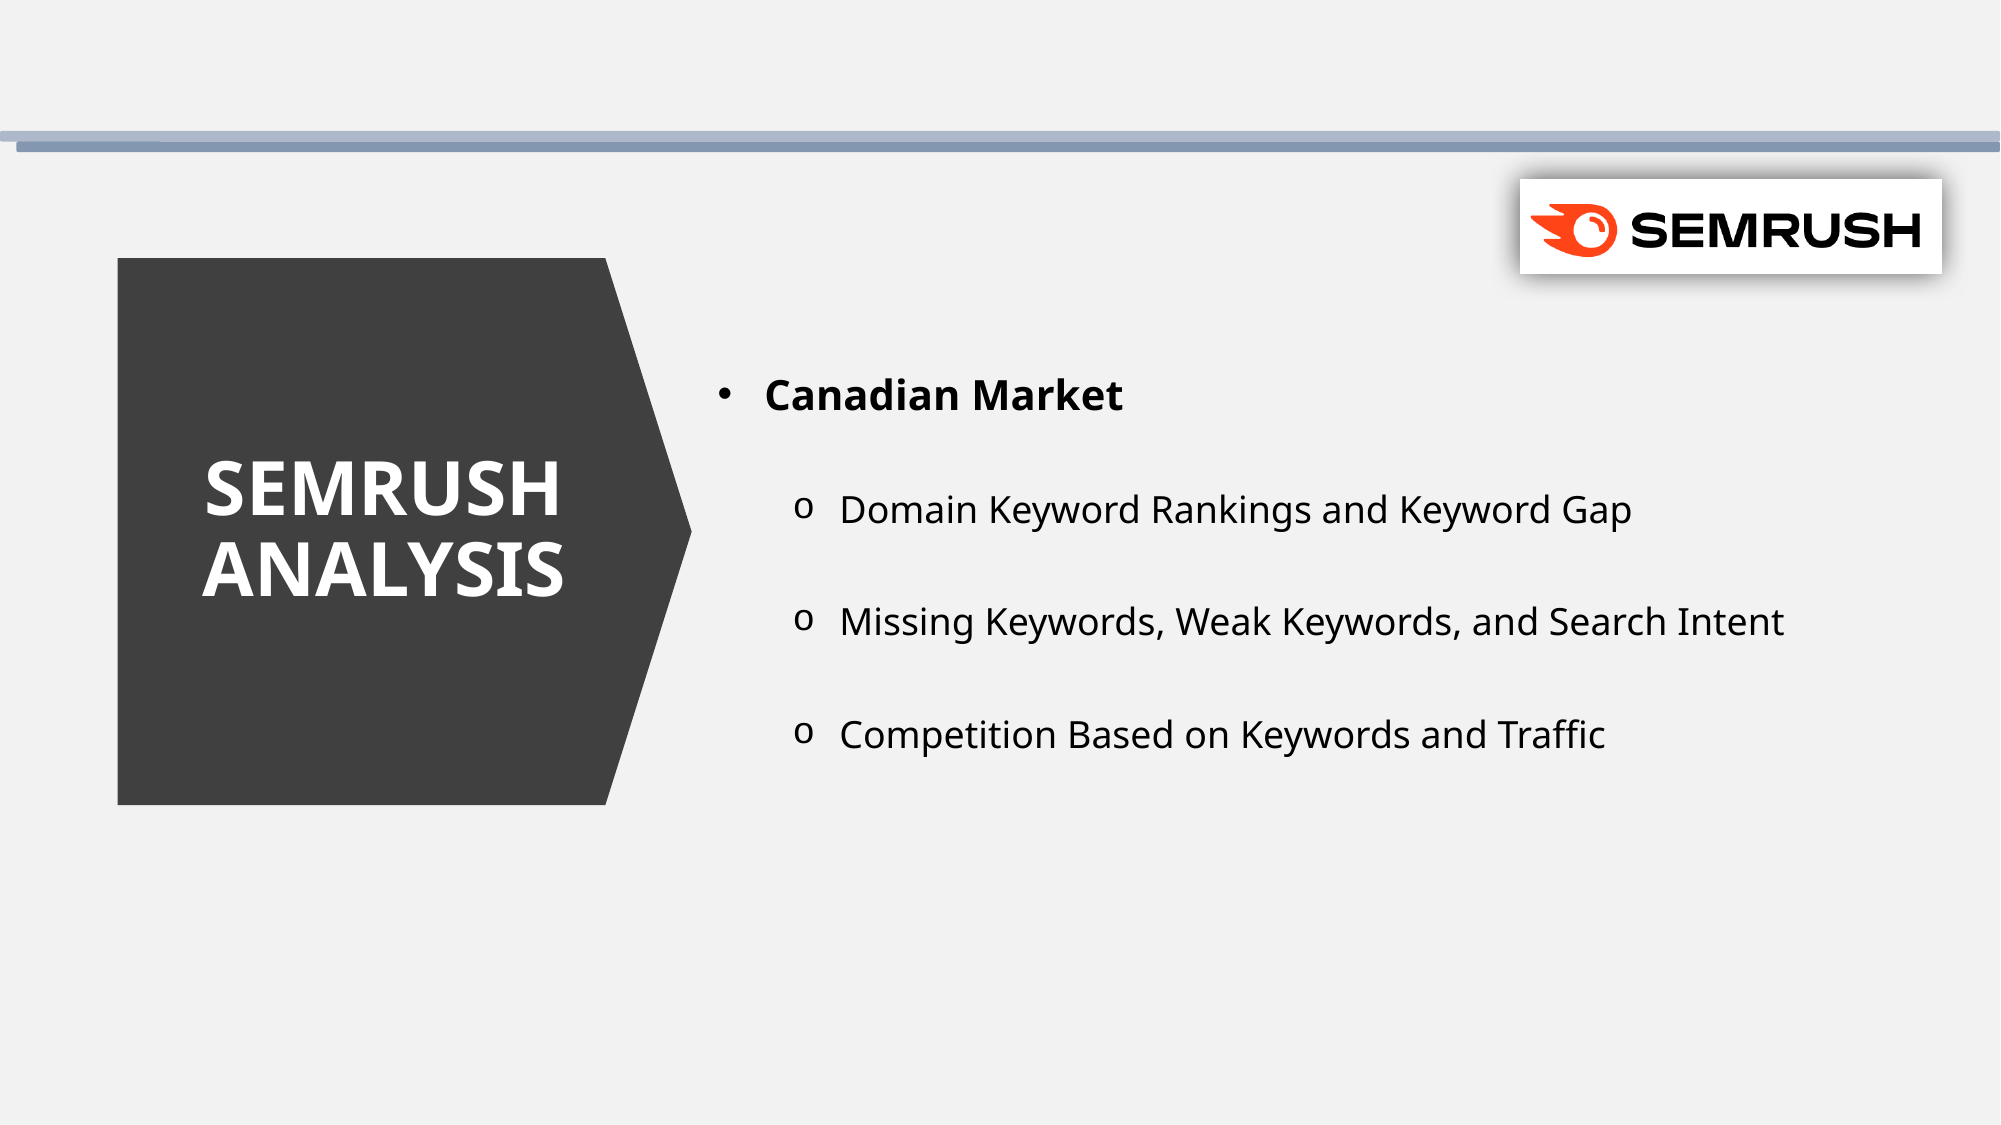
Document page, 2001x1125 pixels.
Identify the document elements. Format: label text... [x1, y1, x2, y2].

text_box SEMRUSH ANALYSIS [168, 322, 601, 741]
text_box [116, 257, 693, 807]
text_box Canadian Market Domain Keyword Rankings and Keyword Gap Missing Keywords, Weak Keywords, and Search Intent Competition Based on Keywords and Traffic [702, 285, 1933, 804]
picture [1520, 179, 1942, 274]
